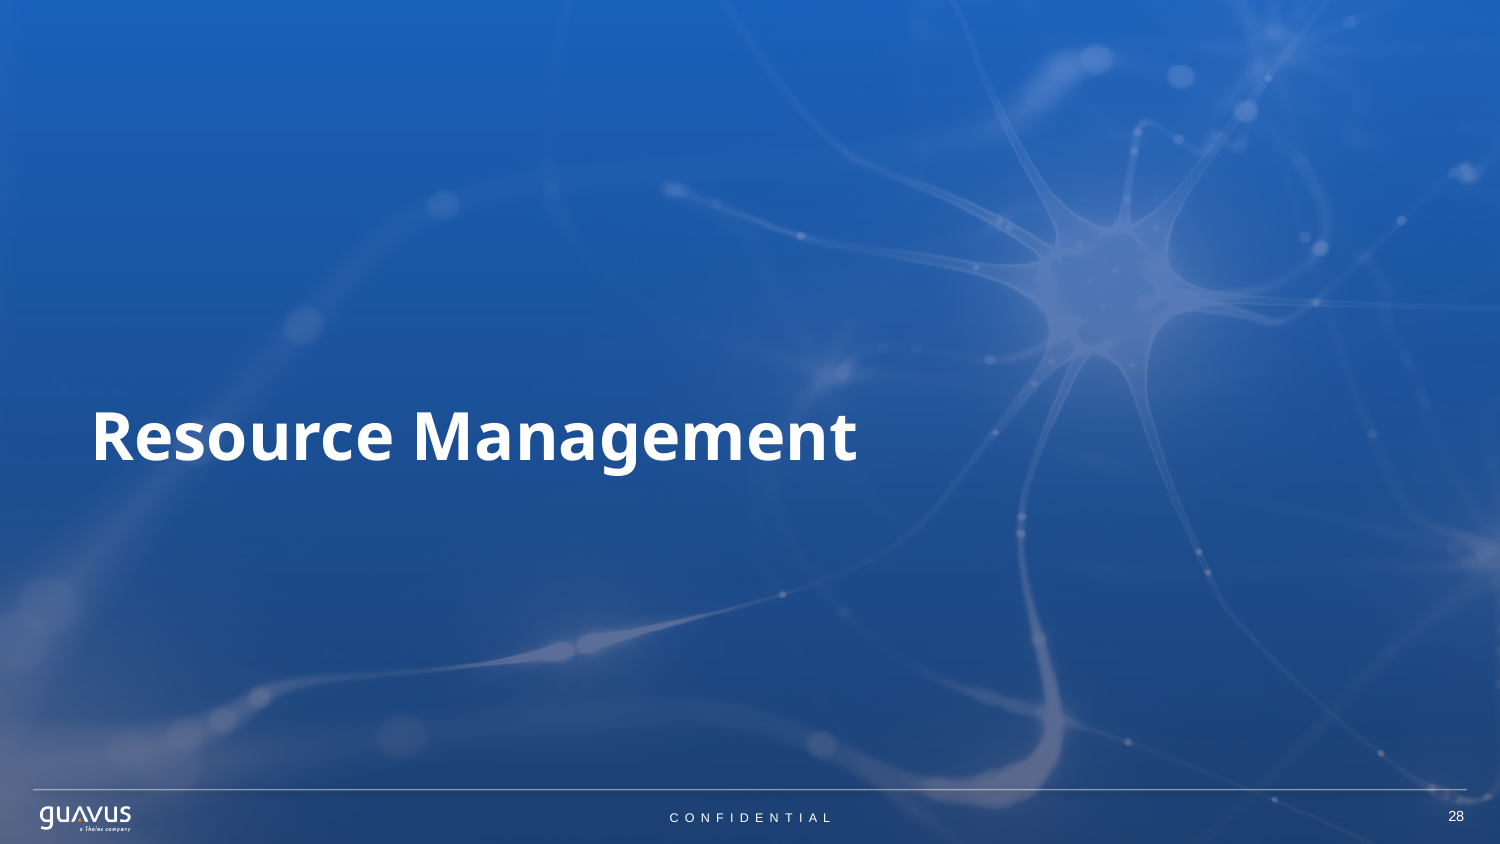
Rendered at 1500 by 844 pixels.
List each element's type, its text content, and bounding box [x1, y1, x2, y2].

title Resource Management [75, 388, 1349, 490]
picture [26, 796, 146, 841]
